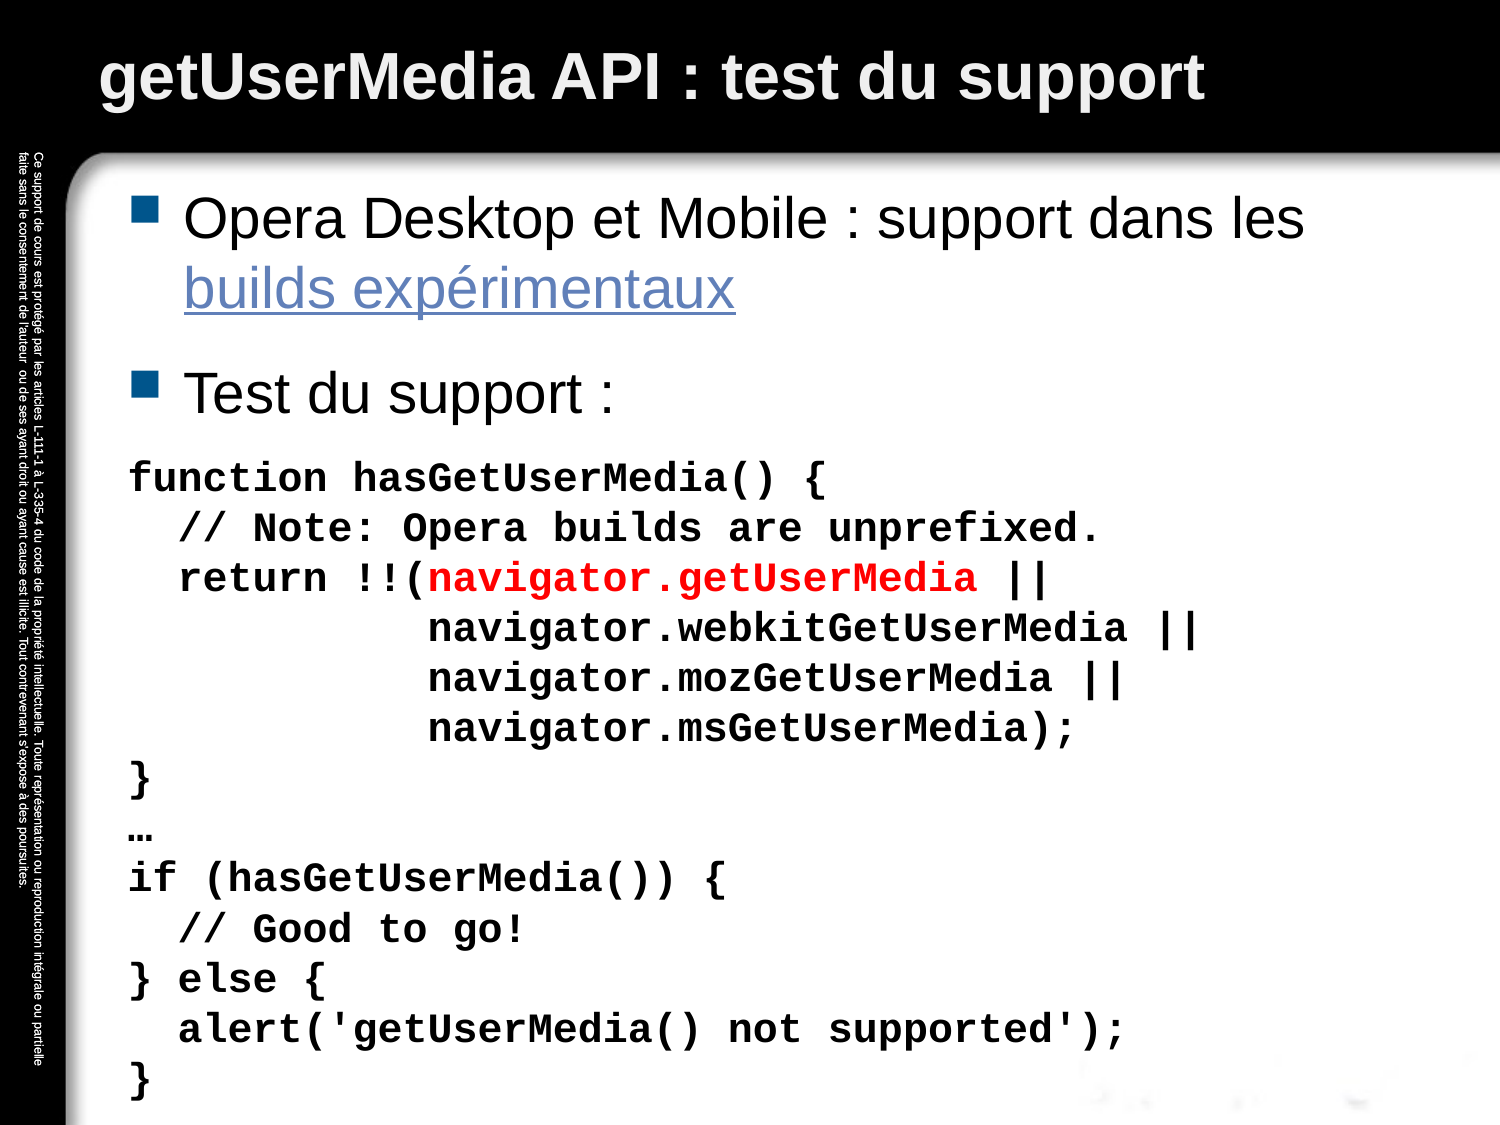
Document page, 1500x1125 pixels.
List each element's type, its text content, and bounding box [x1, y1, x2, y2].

list Opera Desktop et Mobile : support dans les builds expérimentaux Test du support : function hasGetUserMedia() { // Note: Opera builds are unprefixed. return !!(navigator.getUserMedia || navigator.webkitGetUserMedia || navigator.mozGetUserMedia || navigator.msGetUserMedia); } … if (hasGetUserMedia()) { // Good to go! } else { alert('getUserMedia() not supported'); } [112, 172, 1426, 948]
title getUserMedia API : test du support [83, 28, 1472, 117]
picture [0, 0, 1500, 1125]
